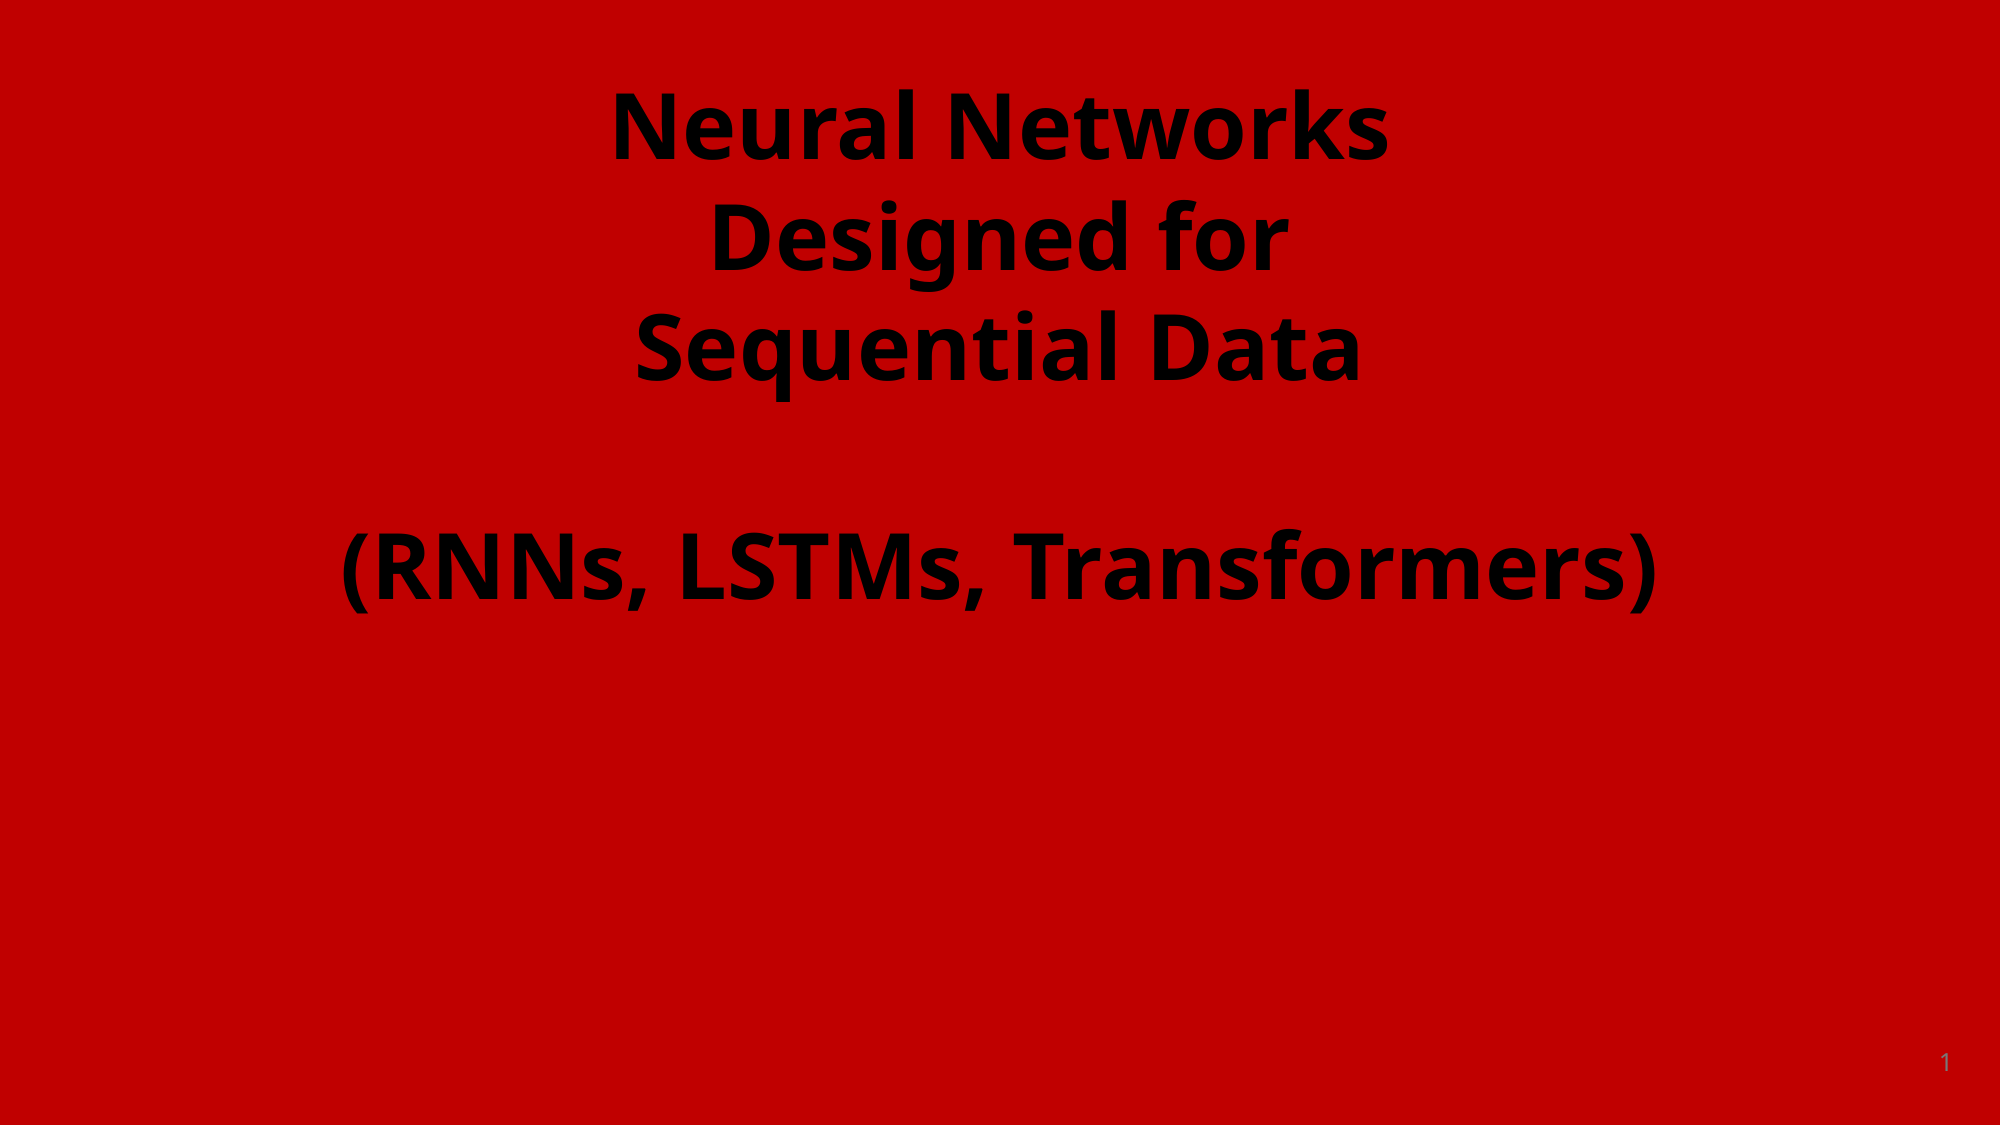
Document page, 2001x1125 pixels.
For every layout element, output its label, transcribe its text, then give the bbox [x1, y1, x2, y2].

slide_number 1 [1853, 1019, 1974, 1106]
text_box Neural Networks Designed for Sequential Data (RNNs, LSTMs, Transformers) [0, 48, 2000, 639]
